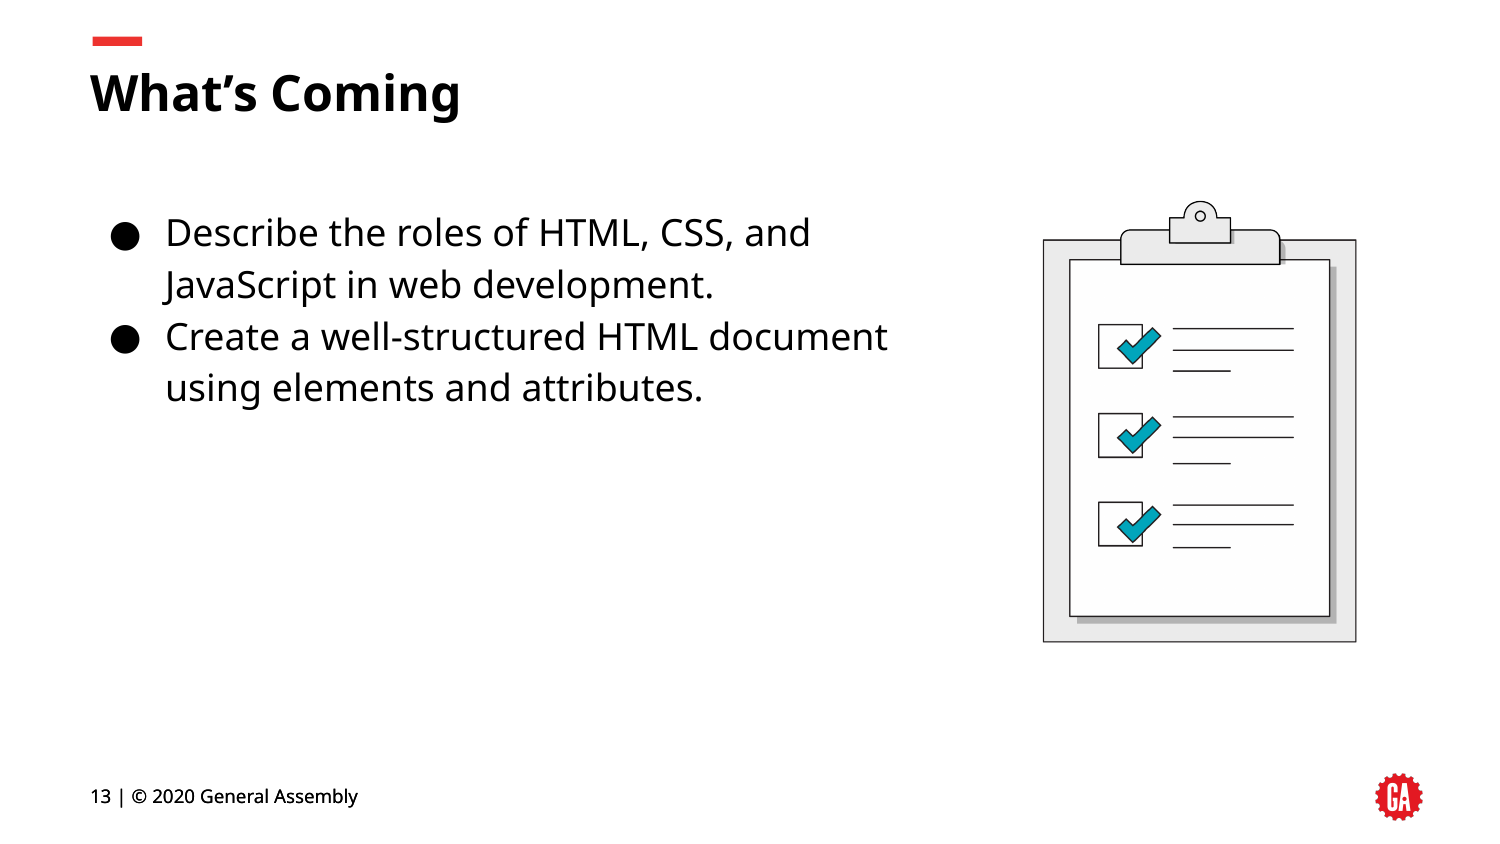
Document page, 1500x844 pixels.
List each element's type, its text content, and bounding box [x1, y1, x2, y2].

picture [974, 196, 1426, 648]
list Describe the roles of HTML, CSS, and JavaScript in web development. Create a well-structured HTML document using elements and attributes. [75, 187, 916, 670]
picture [1373, 771, 1425, 823]
title What’s Coming [75, 46, 1473, 140]
slide_number ‹#› | © 2020 General Assembly [75, 764, 465, 830]
